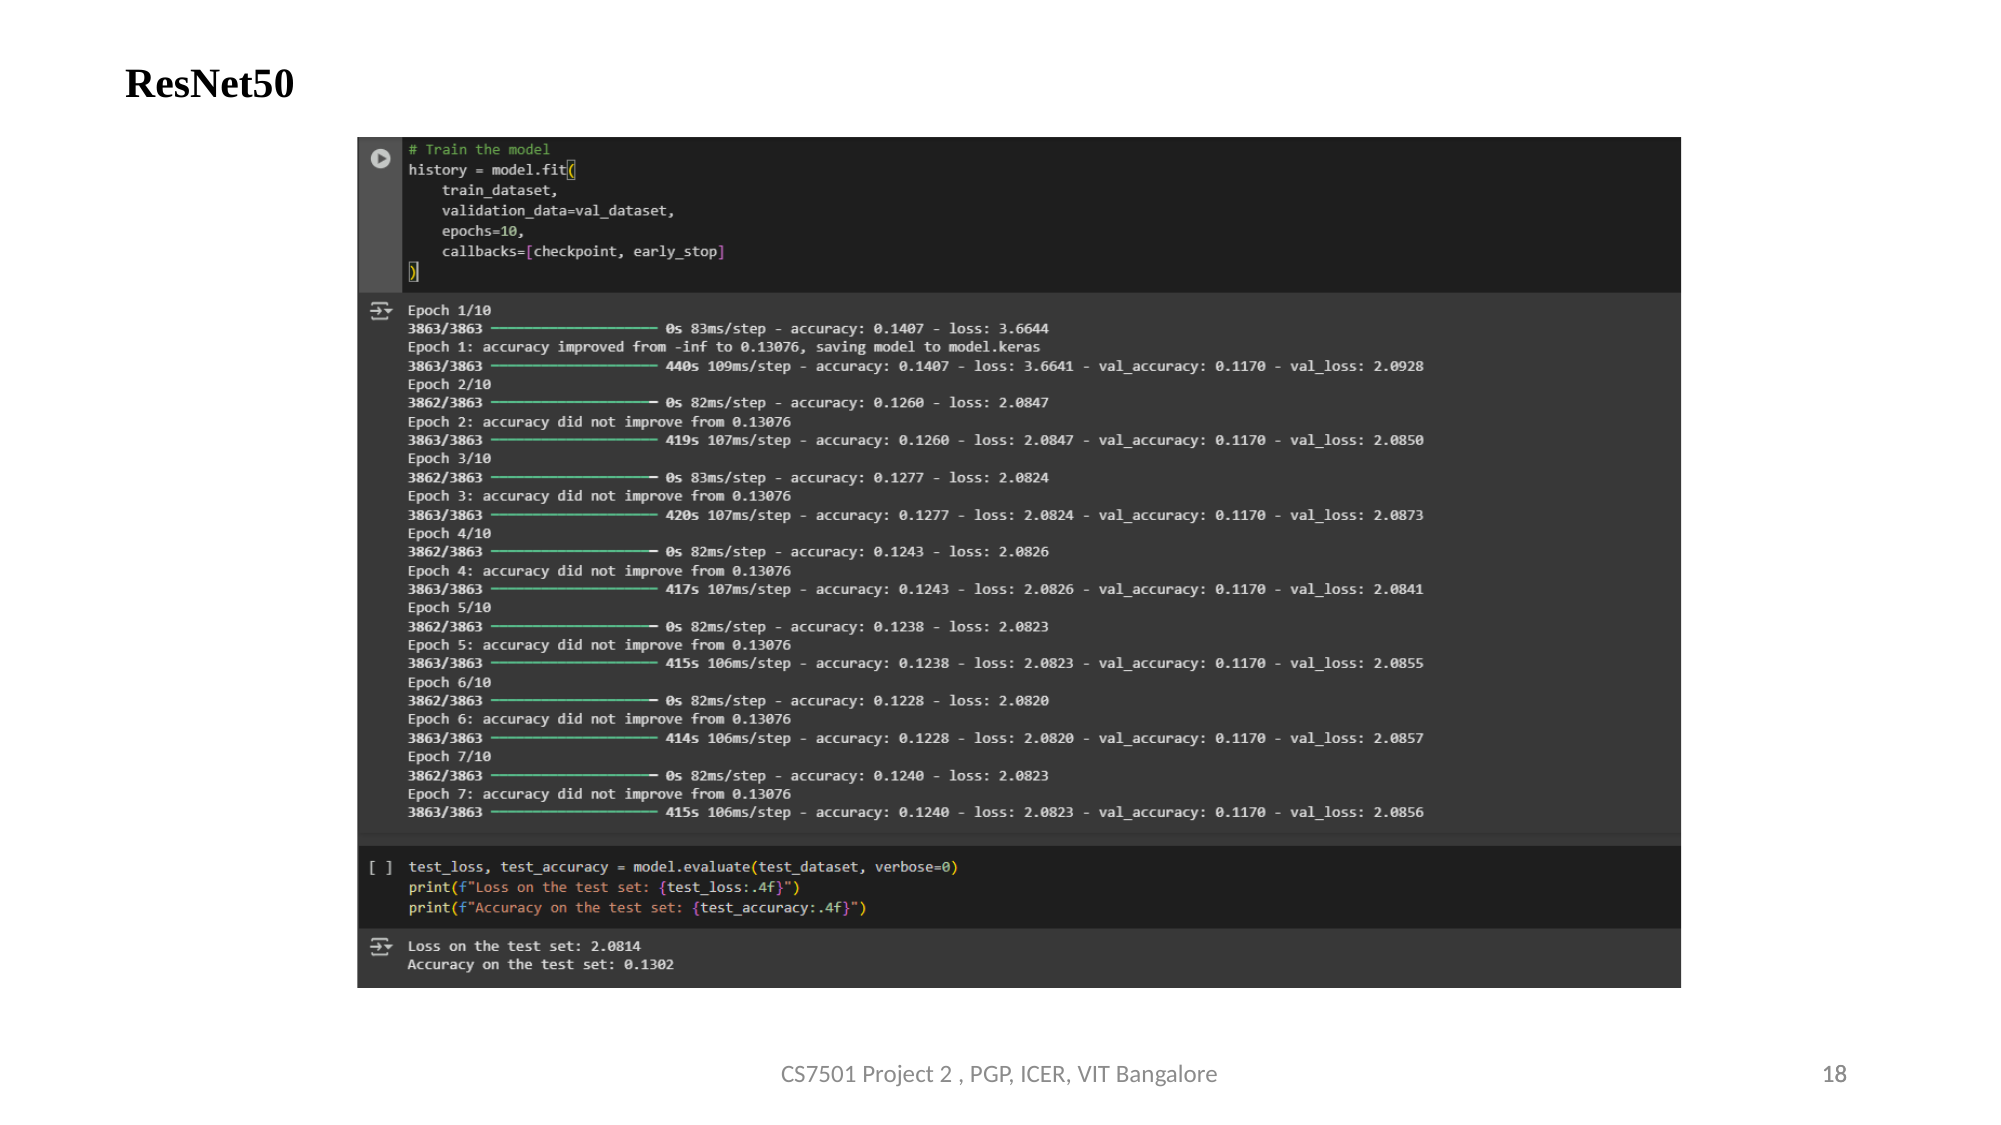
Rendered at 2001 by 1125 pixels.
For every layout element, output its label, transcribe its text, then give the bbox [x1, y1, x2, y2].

picture [357, 137, 1682, 988]
text_box 18 [1412, 1042, 1863, 1103]
footer CS7501 Project 2 , PGP, ICER, VIT Bangalore [662, 1042, 1338, 1103]
text_box ResNet50 [110, 53, 1863, 128]
